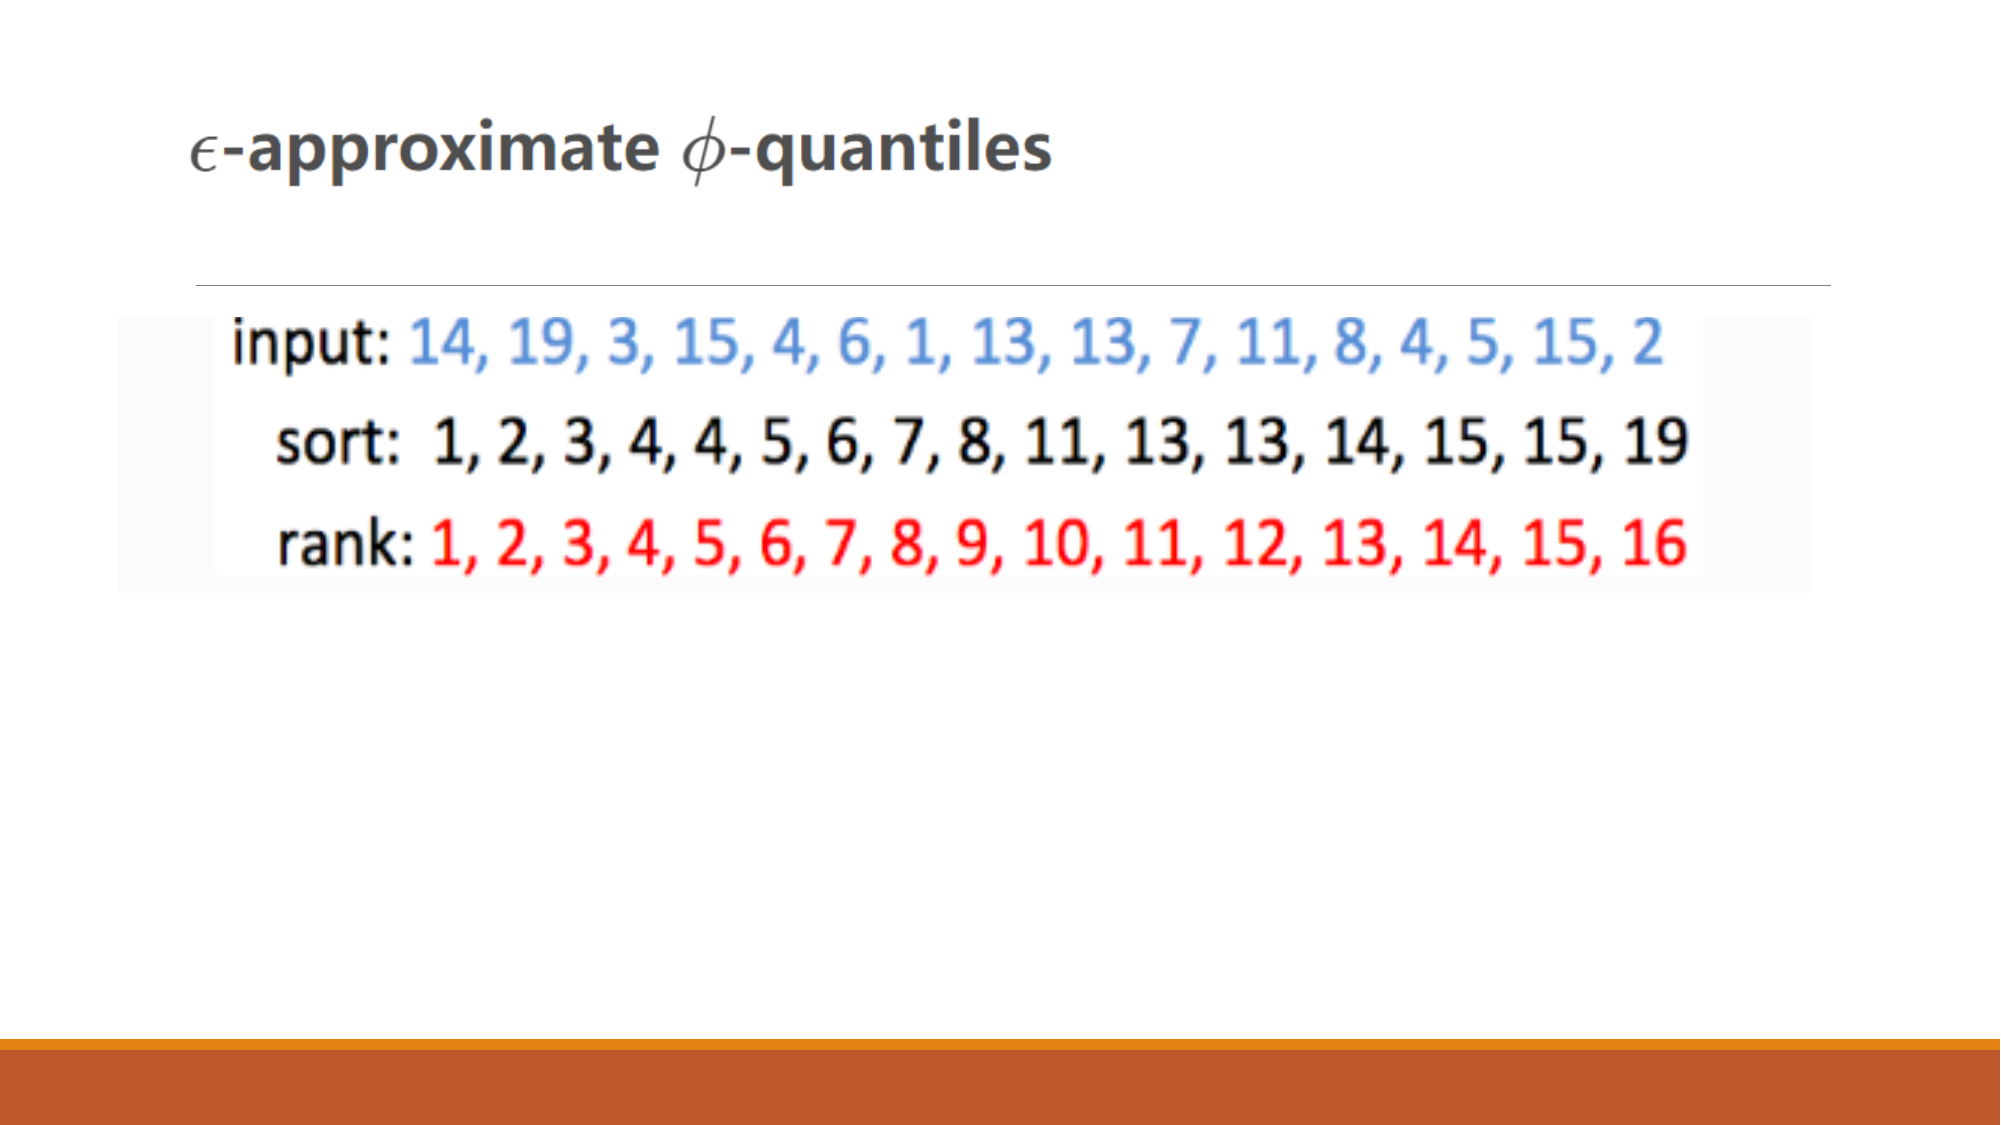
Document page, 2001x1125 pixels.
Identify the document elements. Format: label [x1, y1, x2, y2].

picture [179, 113, 1067, 191]
picture [117, 316, 1812, 594]
